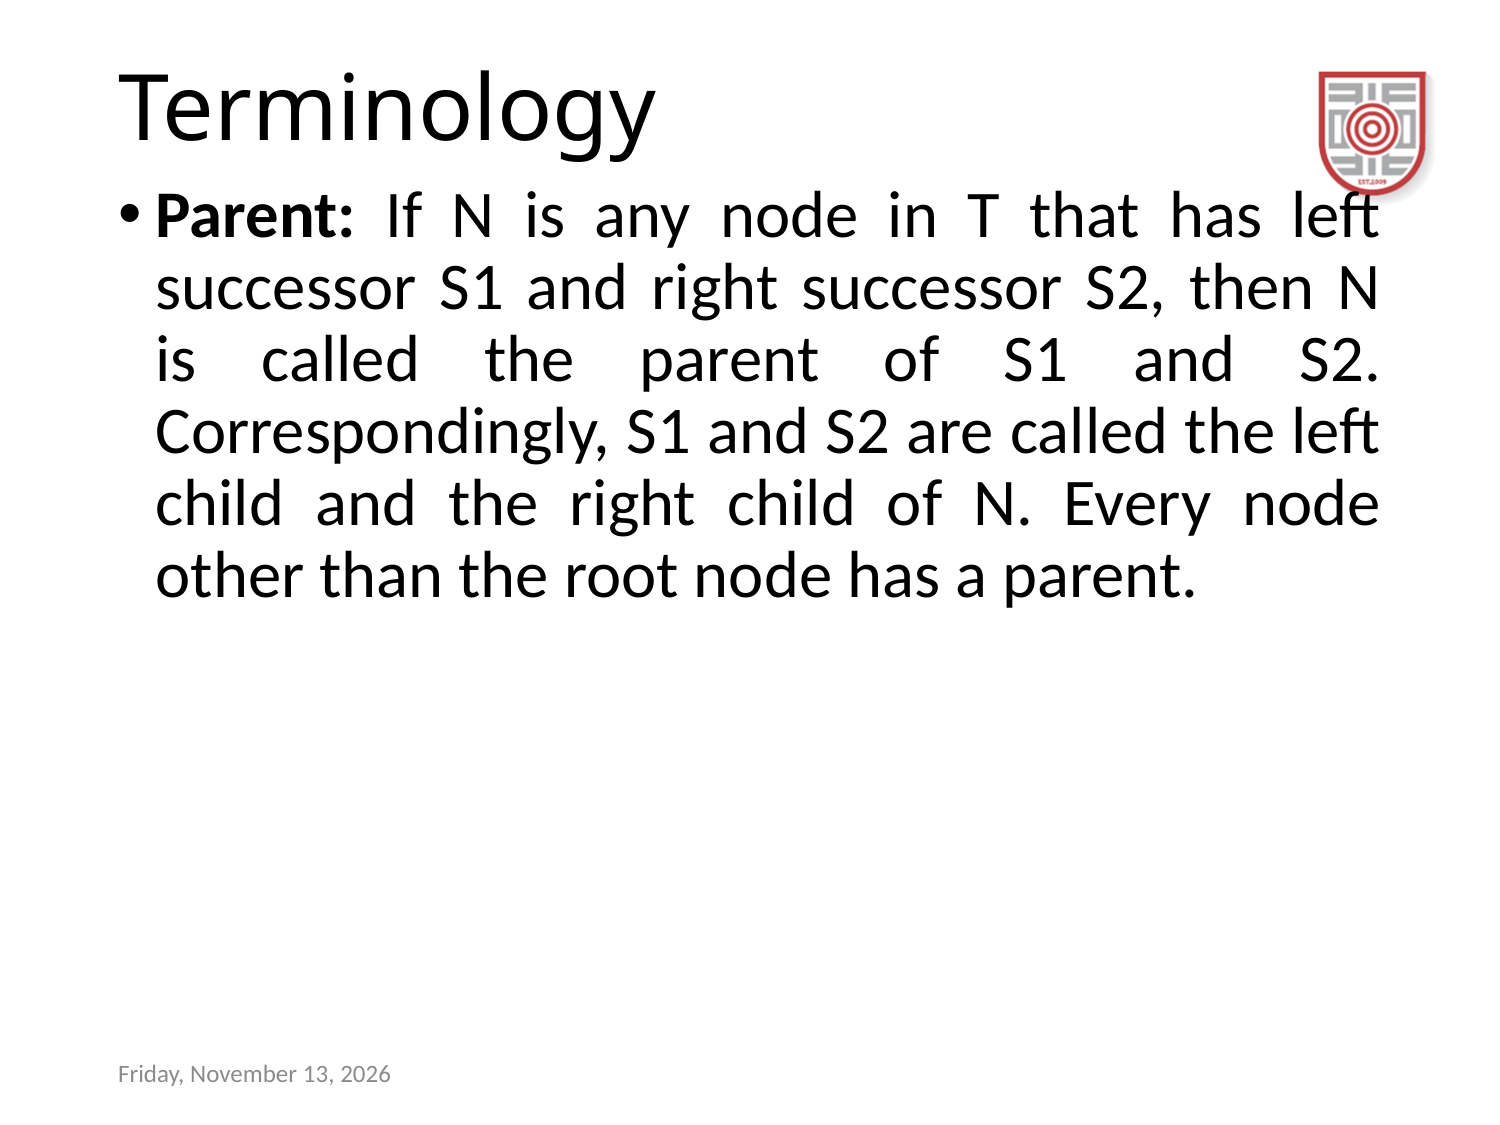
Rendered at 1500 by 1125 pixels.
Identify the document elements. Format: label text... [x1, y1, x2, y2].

list Parent: If N is any node in T that has left successor S1 and right successor S2, then N is called the parent of S1 and S2. Correspondingly, S1 and S2 are called the left child and the right child of N. Every node other than the root node has a parent. [103, 172, 1397, 1014]
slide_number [103, 1042, 441, 1103]
picture [1305, 59, 1451, 218]
title Terminology [103, 59, 1397, 161]
